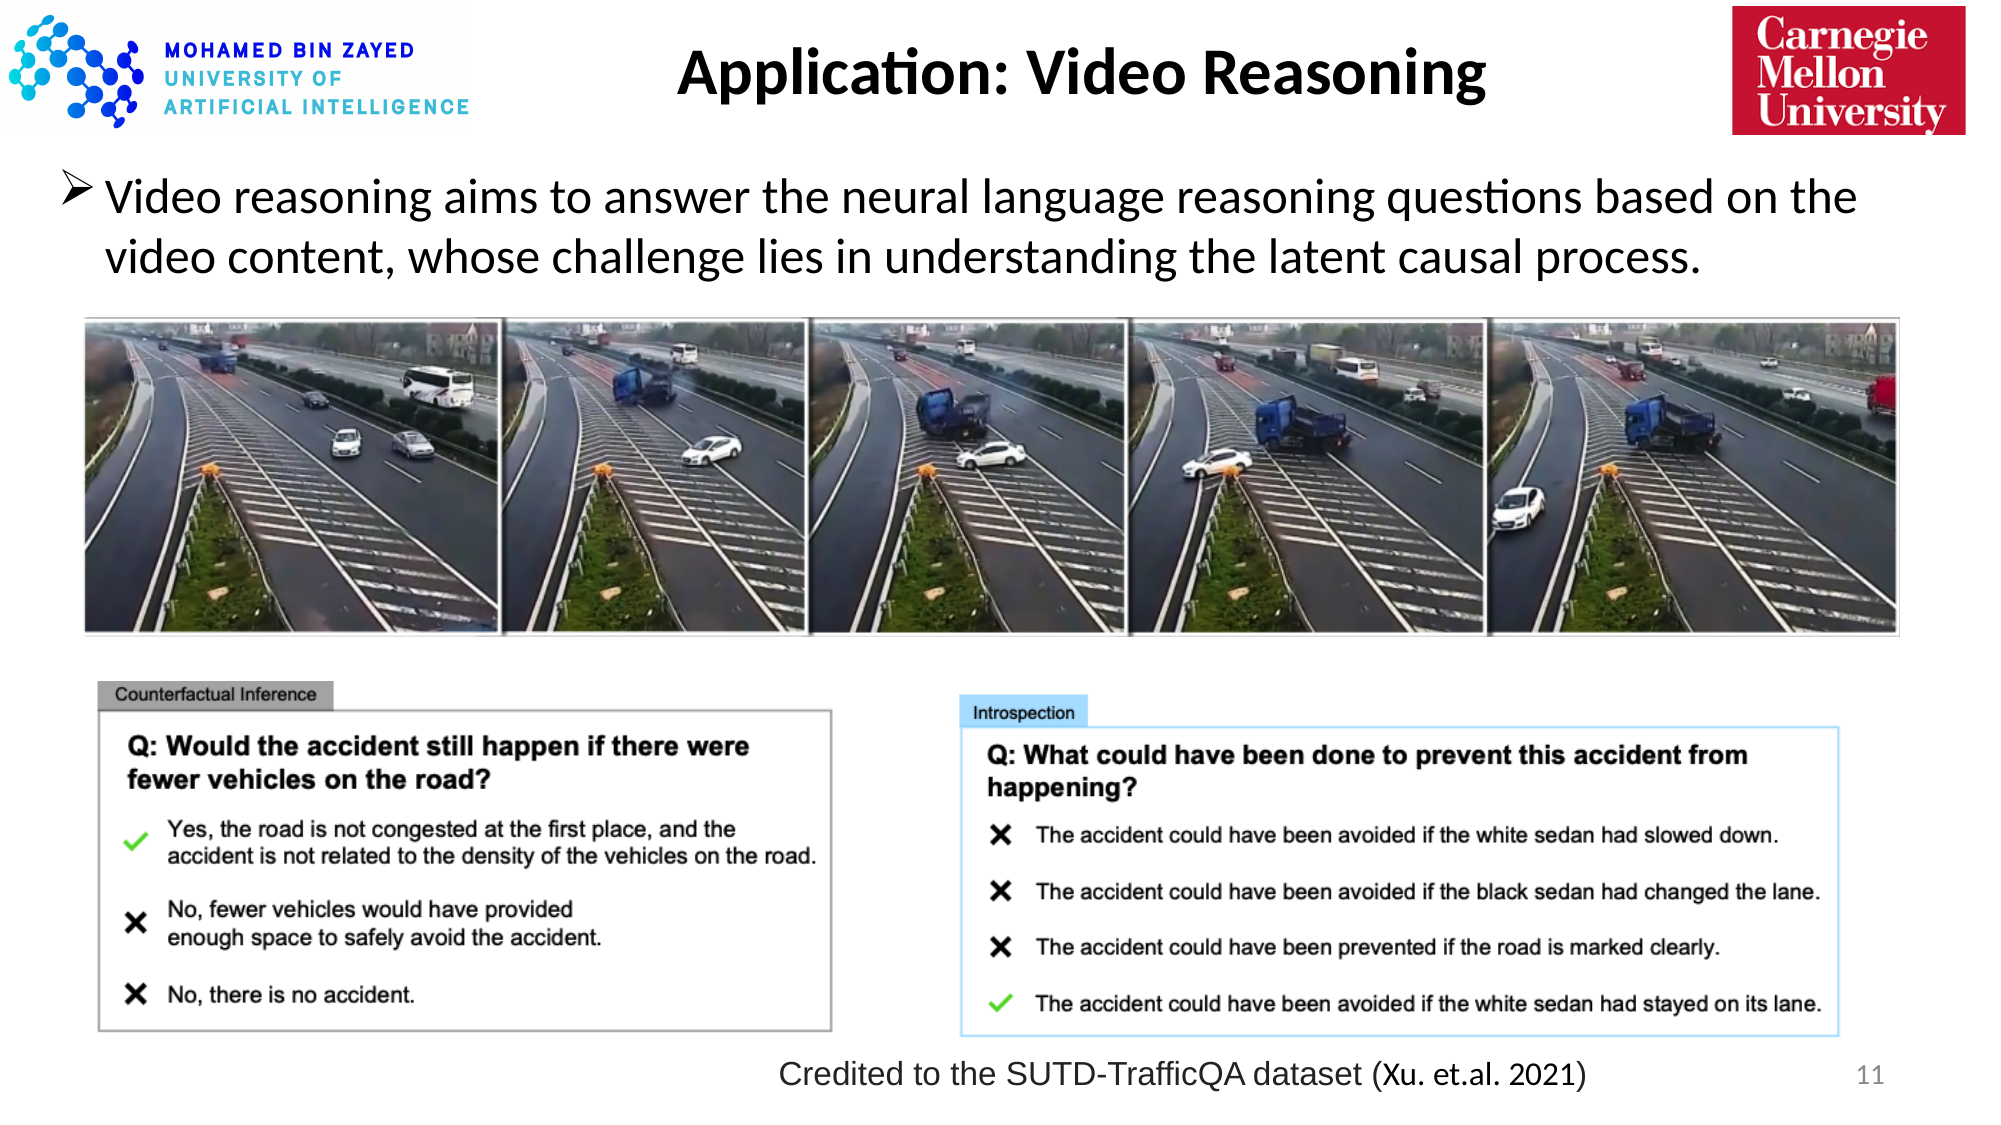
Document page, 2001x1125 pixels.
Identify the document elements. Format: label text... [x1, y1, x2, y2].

text_box Video reasoning aims to answer the neural language reasoning questions based on the video content, whose challenge lies in understanding the latent causal process. [43, 156, 1969, 292]
picture [1732, 6, 1966, 135]
picture [96, 680, 836, 1035]
picture [955, 692, 1845, 1040]
text_box Application: Video Reasoning [480, 20, 1685, 133]
text_box Credited to the SUTD-TrafficQA dataset (Xu. et.al. 2021) [763, 1044, 1780, 1100]
picture [7, 6, 470, 135]
picture [82, 317, 1901, 637]
slide_number 11 [1433, 1042, 1900, 1103]
text_box [325, 26, 376, 77]
